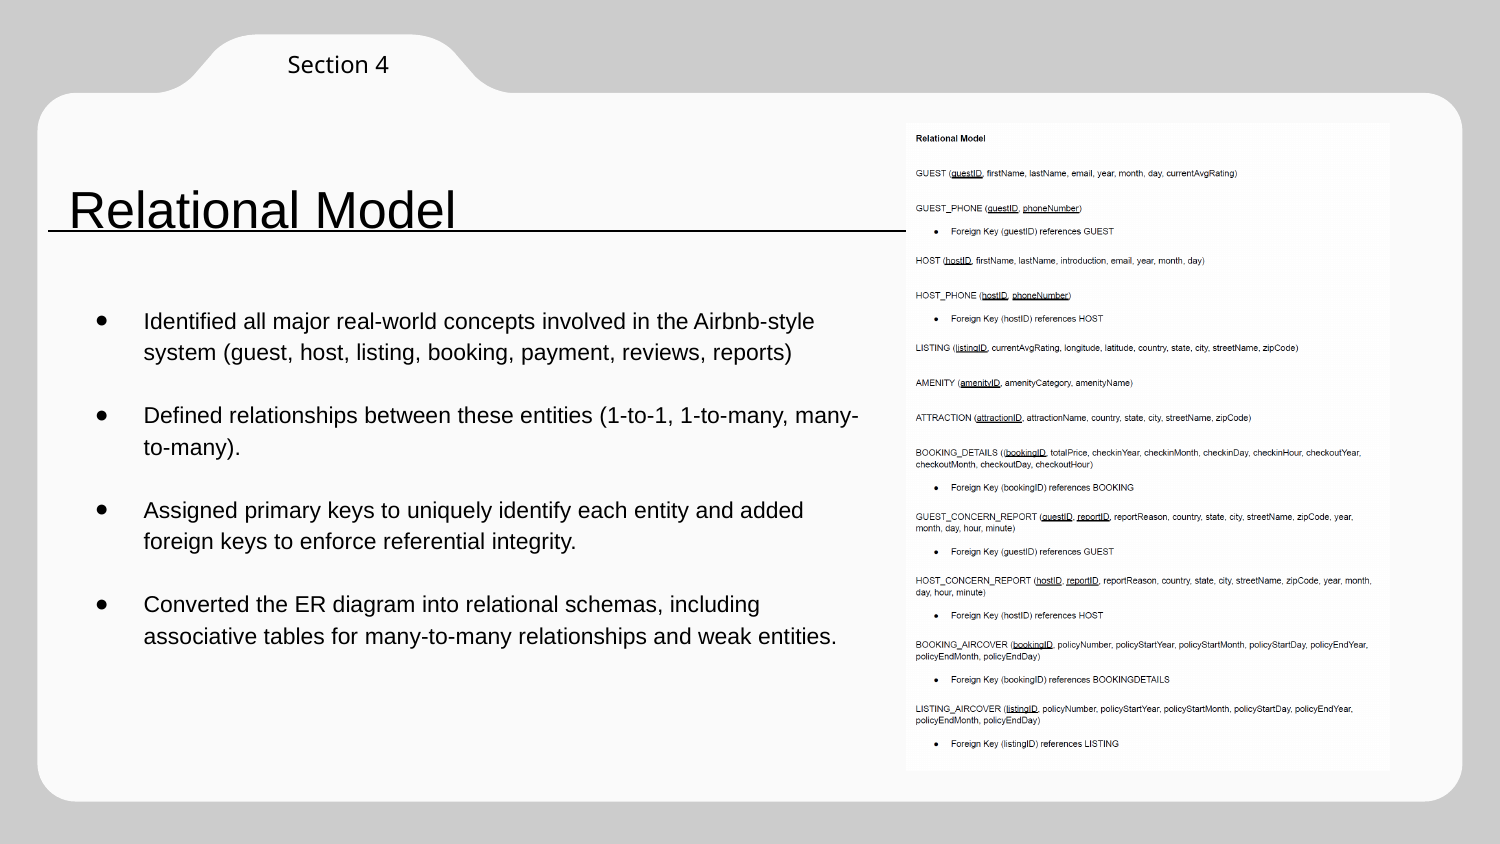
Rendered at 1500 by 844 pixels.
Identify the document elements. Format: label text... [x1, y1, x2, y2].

subtitle Section 4 [200, 34, 476, 93]
title Relational Model Identified all major real-world concepts involved in the Airbnb-style system (guest, host, listing, booking, payment, reviews, reports) Defined relationships between these entities (1-to-1, 1-to-many, many-to-many). Assigned primary keys to uniquely identify each entity and added foreign keys to enforce referential integrity. Converted the ER diagram into relational schemas, including associative tables for many-to-many relationships and weak entities. [53, 240, 875, 696]
title Relational Model Identified all major real-world concepts involved in the Airbnb-style system (guest, host, listing, booking, payment, reviews, reports) Defined relationships between these entities (1-to-1, 1-to-many, many-to-many). Assigned primary keys to uniquely identify each entity and added foreign keys to enforce referential integrity. Converted the ER diagram into relational schemas, including associative tables for many-to-many relationships and weak entities. [53, 152, 875, 230]
picture [906, 123, 1390, 771]
